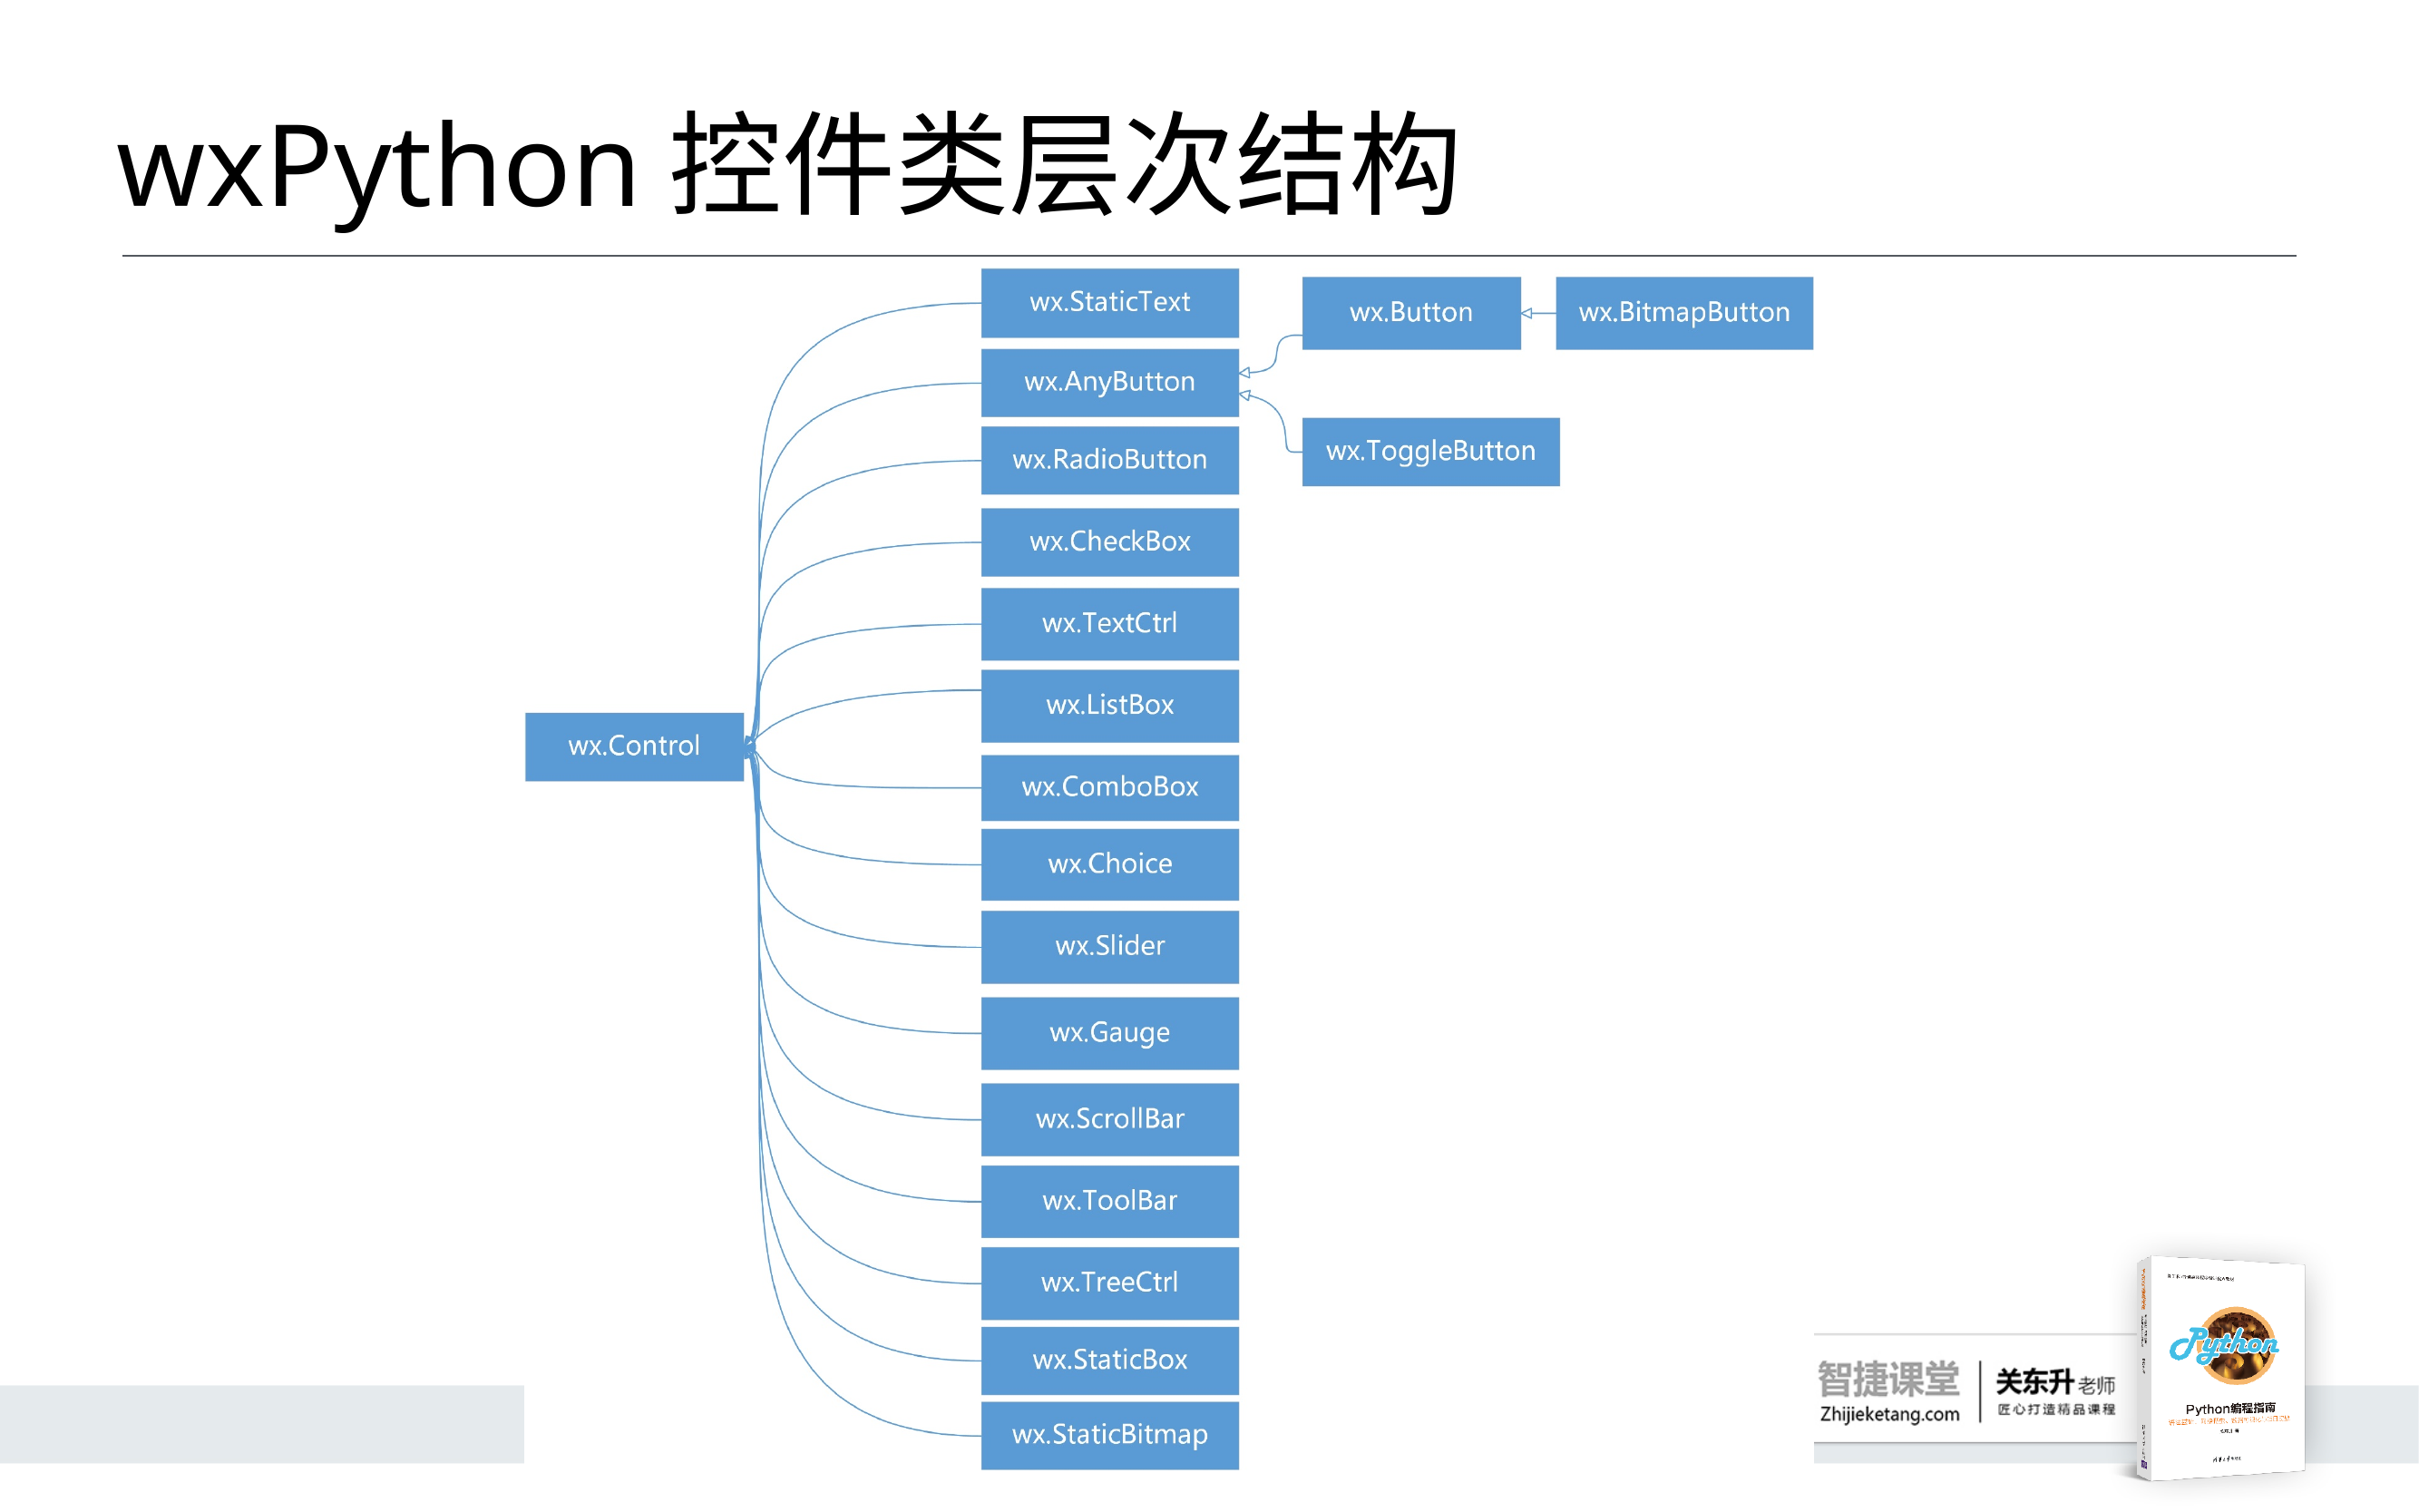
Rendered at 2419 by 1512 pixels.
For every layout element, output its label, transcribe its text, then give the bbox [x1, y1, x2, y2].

picture [0, 0, 2419, 1512]
title wxPython控件类层次结构 [107, 83, 2148, 237]
